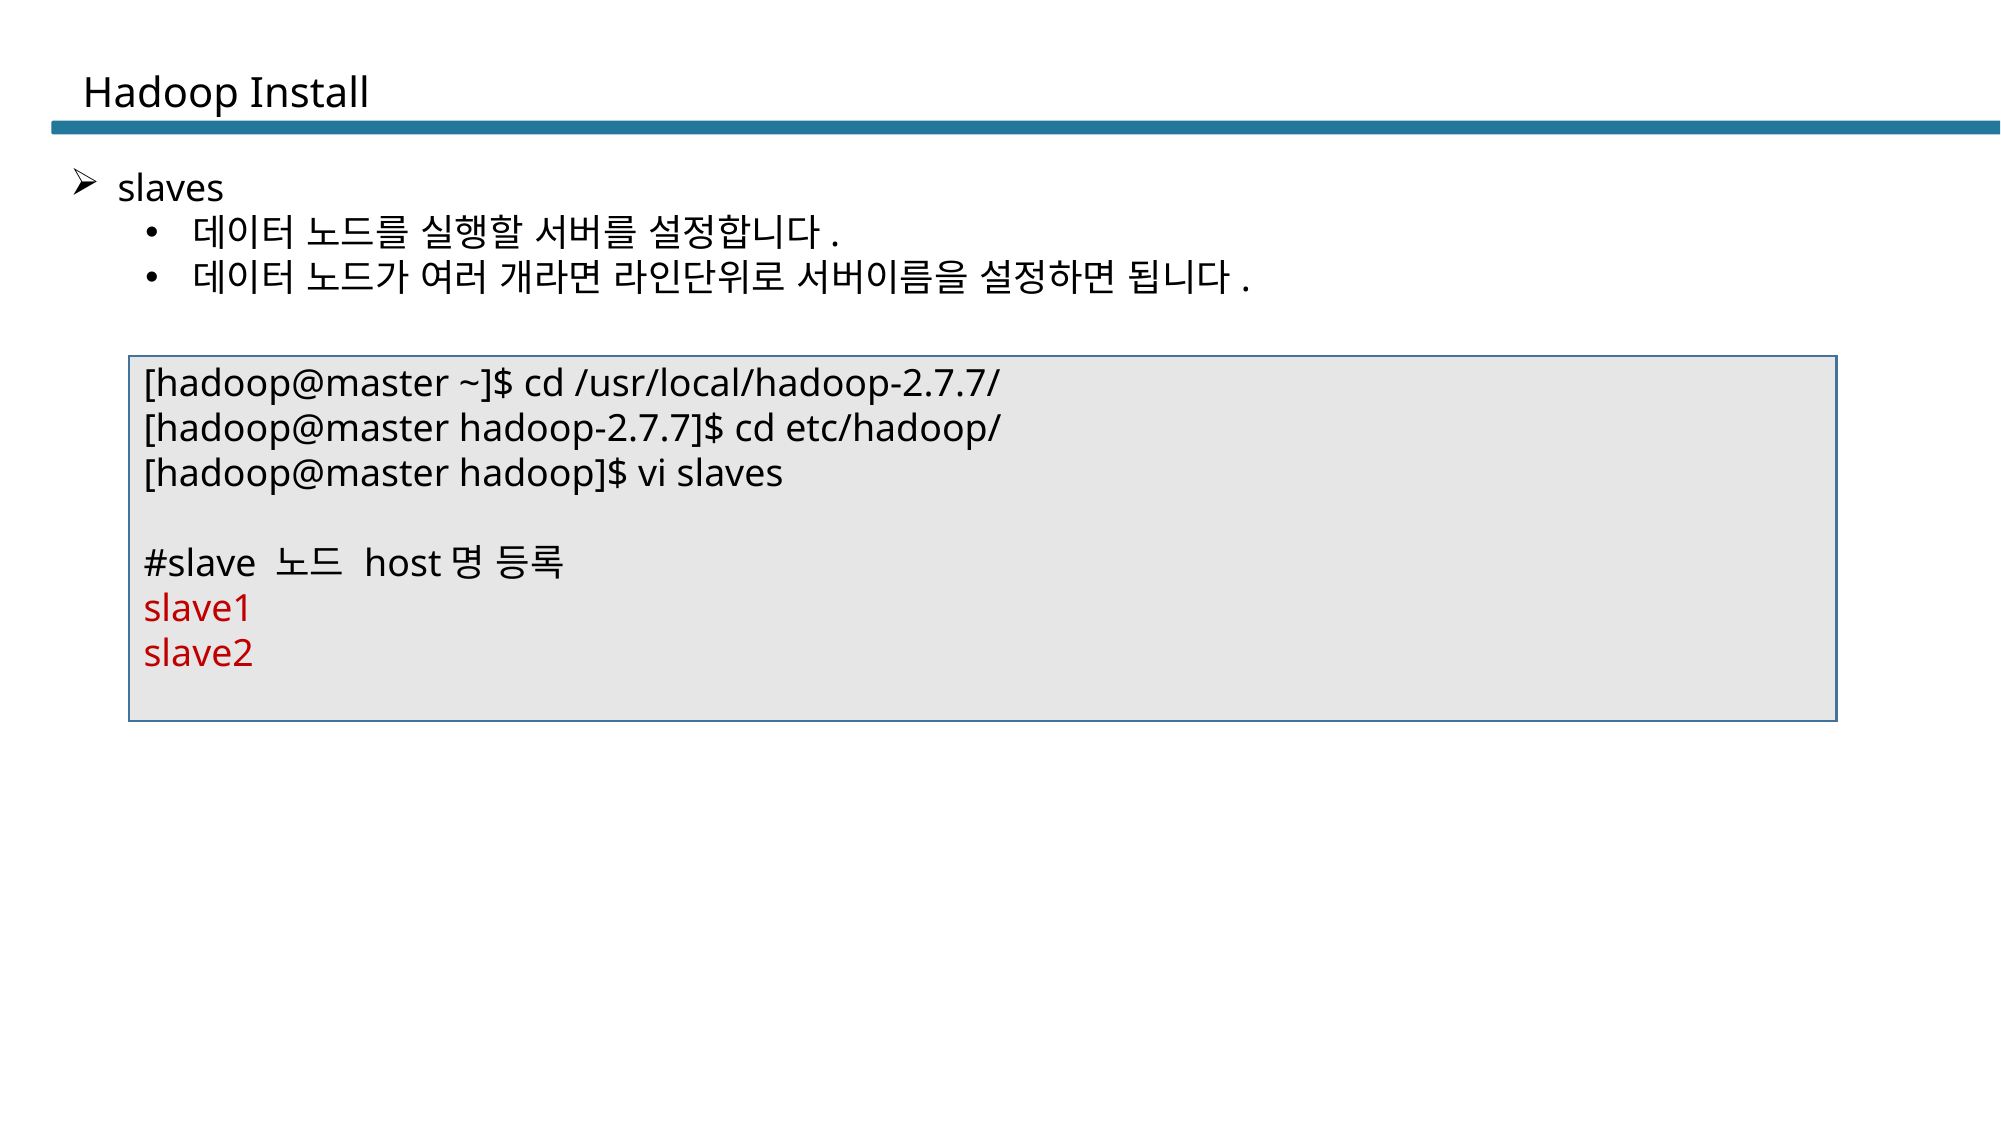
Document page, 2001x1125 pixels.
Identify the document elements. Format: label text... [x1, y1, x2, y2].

title Hadoop Install [67, 63, 1869, 136]
text_box [hadoop@master ~]$ cd /usr/local/hadoop-2.7.7/ [hadoop@master hadoop-2.7.7]$ cd etc/hadoop/ [hadoop@master hadoop]$ vi slaves #slave 노드 host명 등록 slave1 slave2 [128, 355, 1838, 722]
text_box slaves 데이터 노드를 실행할 서버를 설정합니다. 데이터 노드가 여러 개라면 라인단위로 서버이름을 설정하면 됩니다. [55, 156, 1860, 307]
